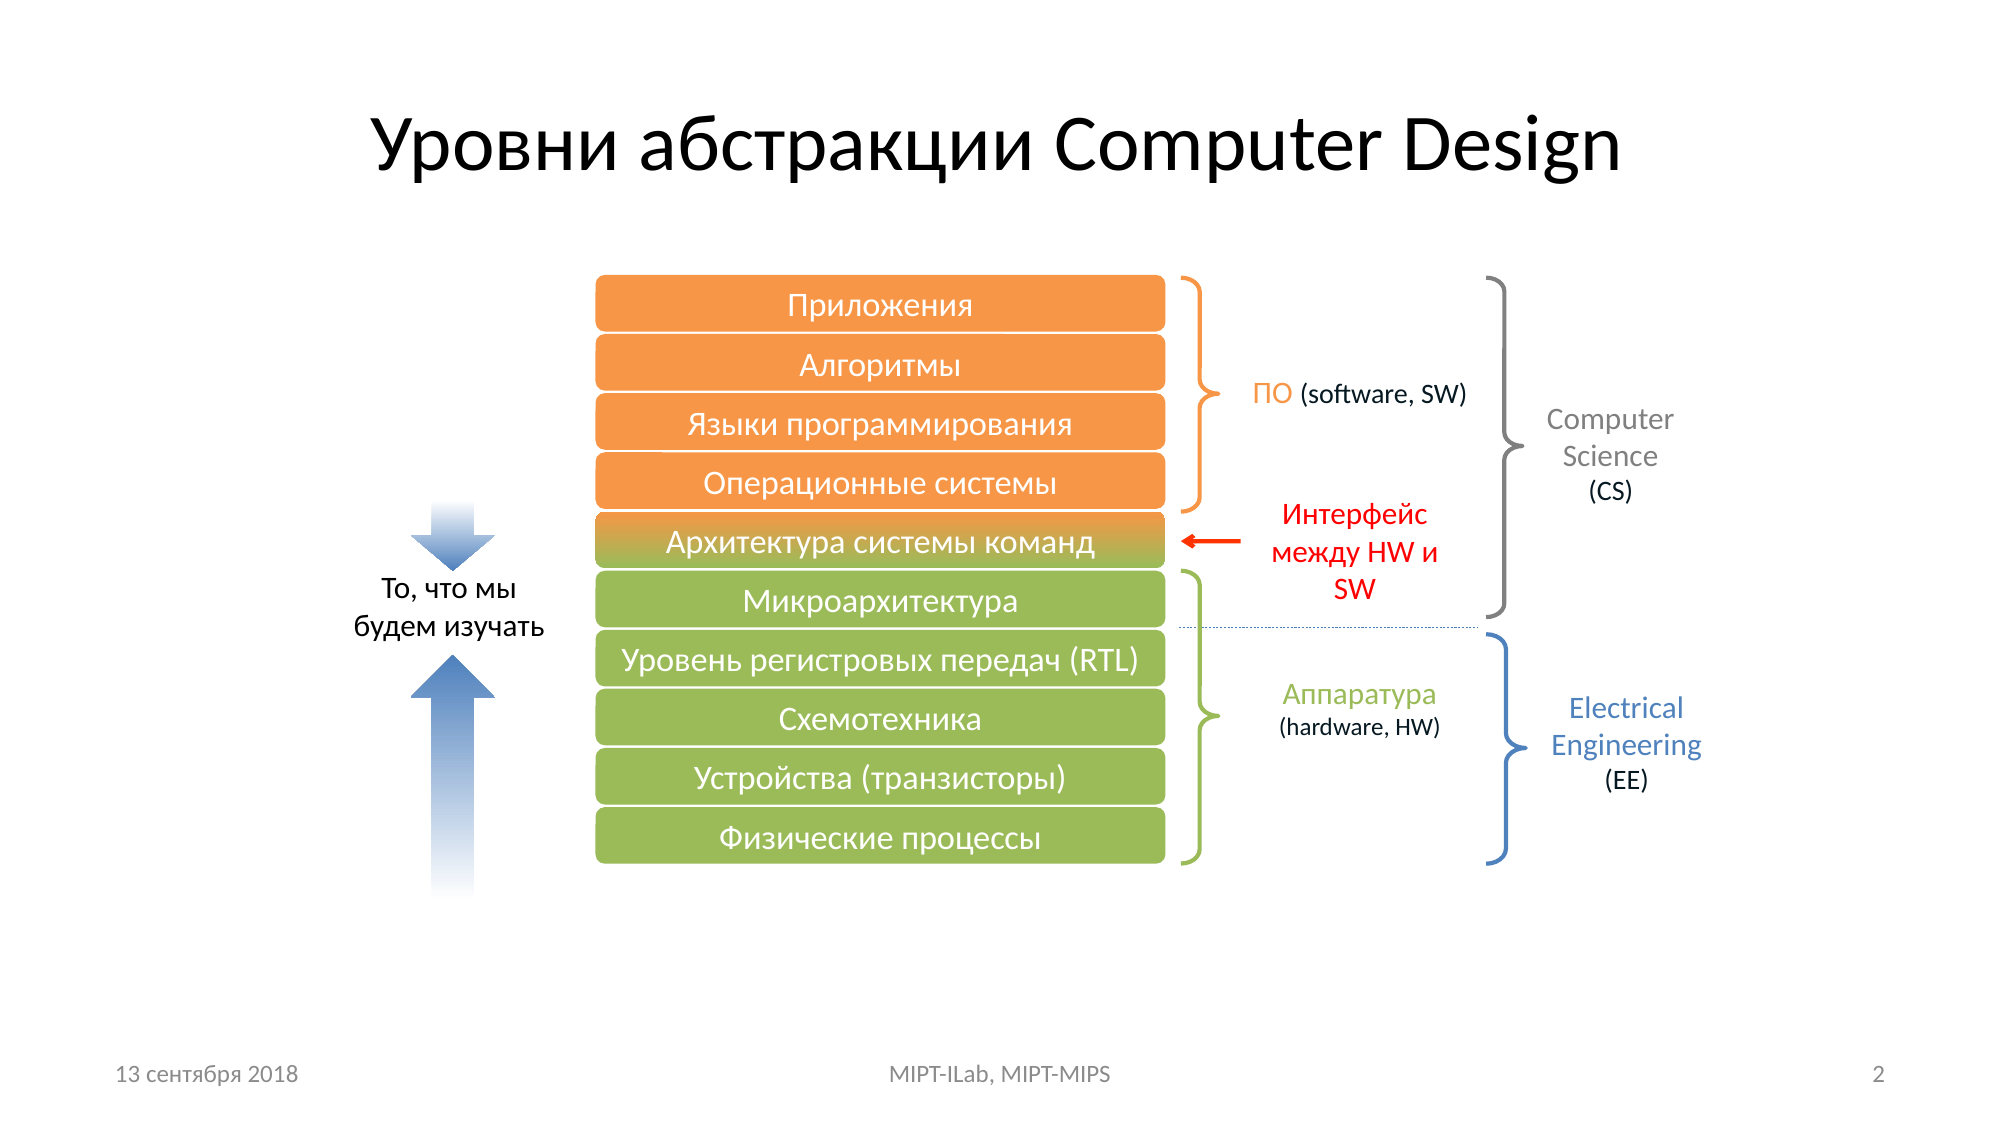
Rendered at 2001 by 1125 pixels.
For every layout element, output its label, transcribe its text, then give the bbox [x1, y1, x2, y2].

text_box То, что мы будем изучать [329, 560, 570, 650]
text_box Алгоритмы [595, 333, 1166, 391]
footer MIPT-ILab, MIPT-MIPS [549, 1042, 1433, 1103]
text_box [410, 655, 495, 902]
text_box Аппаратура (hardware, HW) [1238, 665, 1481, 748]
text_box [1180, 634, 1219, 864]
text_box [1180, 277, 1219, 512]
text_box Устройства (транзисторы) [595, 747, 1166, 805]
slide_number 2 [1433, 1042, 1900, 1103]
text_box Computer Science (CS) [1522, 390, 1699, 514]
title Уровни абстракции Computer Design [318, 71, 1675, 205]
text_box Архитектура системы команд [595, 511, 1166, 569]
text_box [1486, 277, 1522, 618]
text_box Electrical Engineering (EE) [1527, 679, 1727, 804]
text_box Интерфейс между HW и SW [1251, 486, 1459, 614]
text_box ПО (software, SW) [1233, 365, 1486, 418]
text_box Языки программирования [595, 393, 1166, 450]
text_box Операционные системы [595, 452, 1166, 509]
text_box Приложения [595, 274, 1166, 332]
text_box Уровень регистровых передач (RTL) [595, 629, 1166, 687]
text_box Схемотехника [595, 688, 1166, 746]
text_box [1486, 634, 1526, 864]
slide_number 13 сентября 2018 [99, 1042, 549, 1103]
text_box [410, 500, 495, 571]
text_box Физические процессы [595, 807, 1166, 864]
text_box [1180, 570, 1200, 626]
text_box Микроархитектура [595, 570, 1166, 628]
